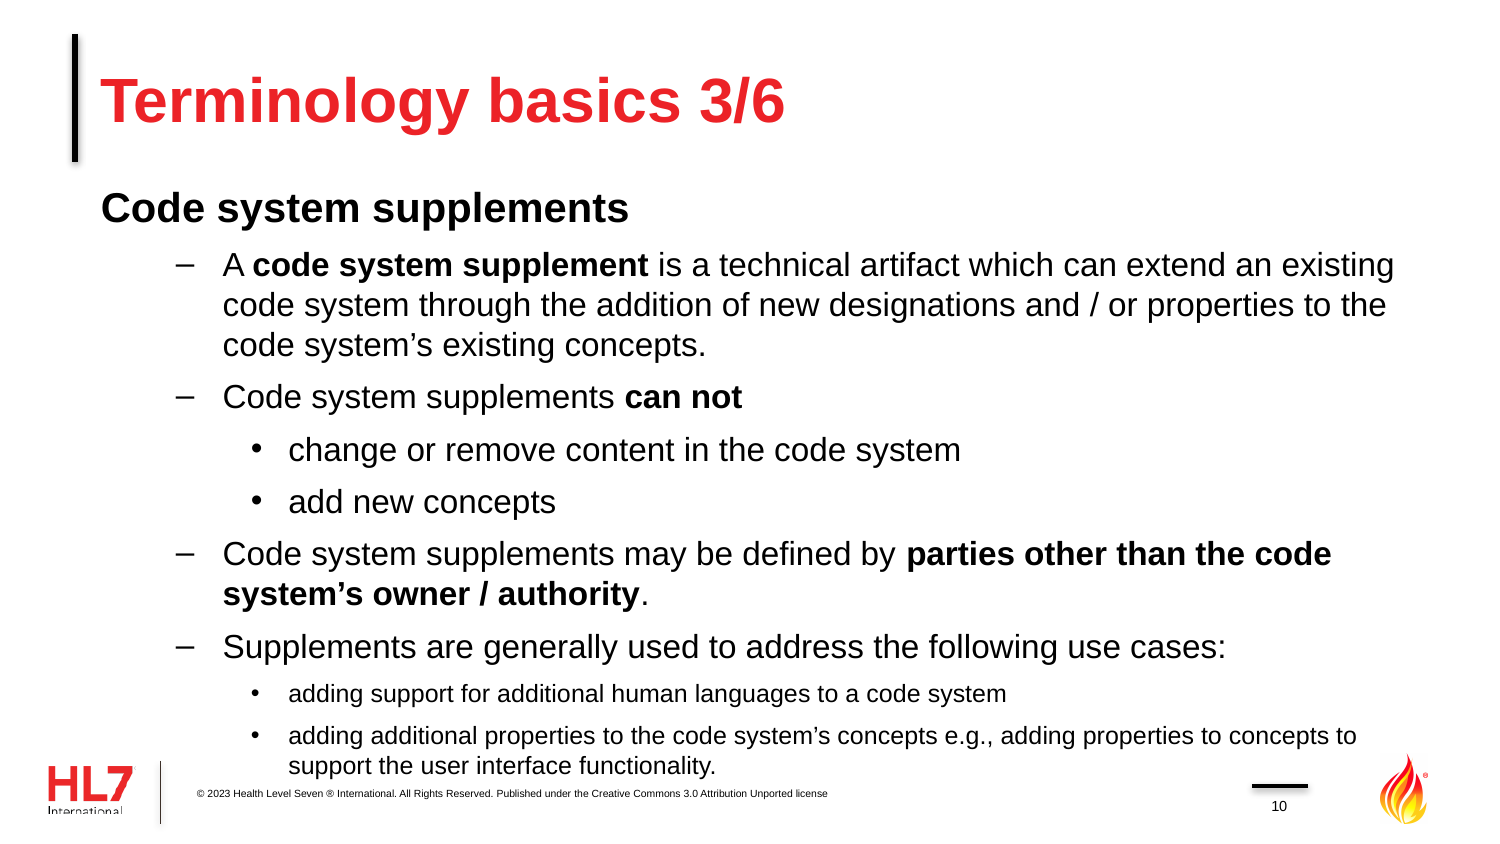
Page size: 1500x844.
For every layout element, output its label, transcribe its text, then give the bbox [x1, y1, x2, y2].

slide_number 10 [1257, 788, 1302, 815]
title Terminology basics 3/6 [100, 33, 1451, 163]
footer © 2023 Health Level Seven ® International. All Rights Reserved. Published under the Creative Commons 3.0 Attribution Unported license [196, 786, 941, 813]
list Code system supplements A code system supplement is a technical artifact which can extend an existing code system through the addition of new designations and / or properties to the code system’s existing concepts. Code system supplements can not change or remove content in the code system add new concepts Code system supplements may be defined by parties other than the code system’s owner / authority. Supplements are generally used to address the following use cases: adding support for additional human languages to a code system adding additional properties to the code system’s concepts e.g., adding properties to concepts to support the user interface functionality. [100, 180, 1451, 765]
picture [1380, 765, 1428, 824]
